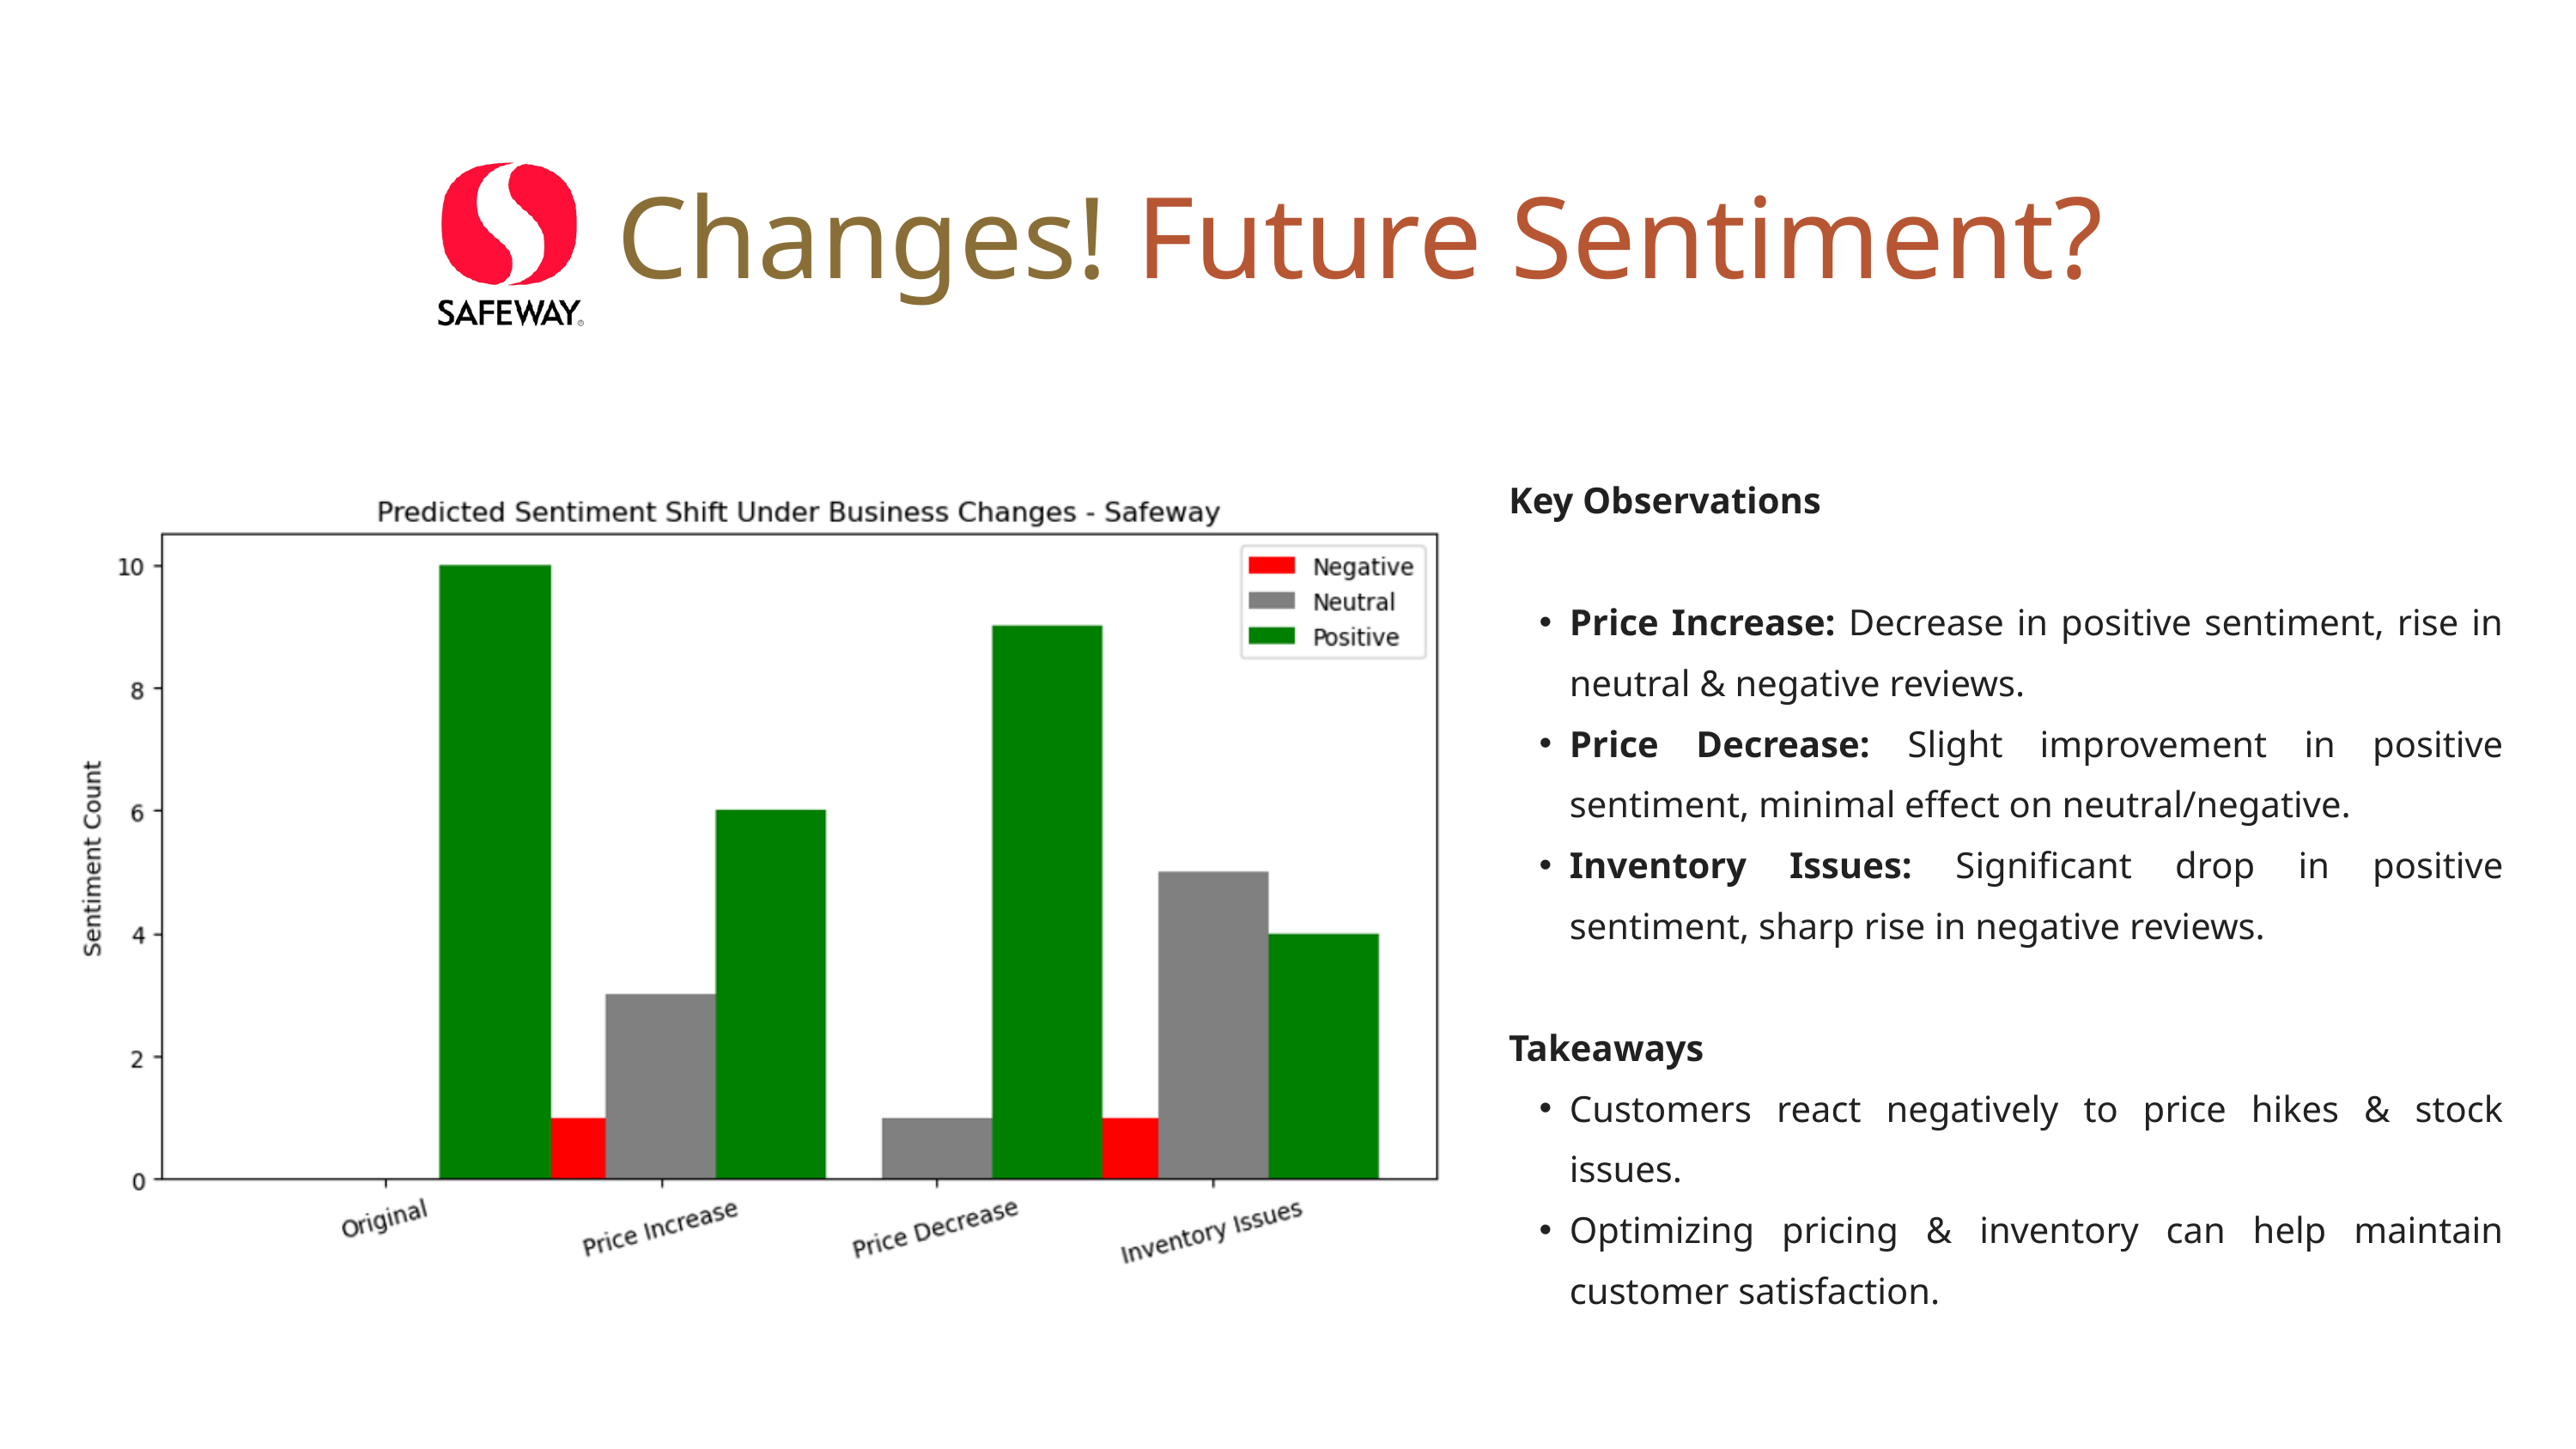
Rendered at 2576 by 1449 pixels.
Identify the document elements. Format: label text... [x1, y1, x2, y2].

text_box [428, 161, 588, 328]
text_box [70, 487, 1443, 1284]
text_box Key Observations Price Increase: Decrease in positive sentiment, rise in neutral & negative reviews. Price Decrease: Slight improvement in positive sentiment, minimal effect on neutral/negative. Inventory Issues: Significant drop in positive sentiment, sharp rise in negative reviews. Takeaways Customers react negatively to price hikes & stock issues. Optimizing pricing & inventory can help maintain customer satisfaction. [1509, 460, 2504, 1373]
text_box Changes! Future Sentiment? [587, 143, 2296, 301]
